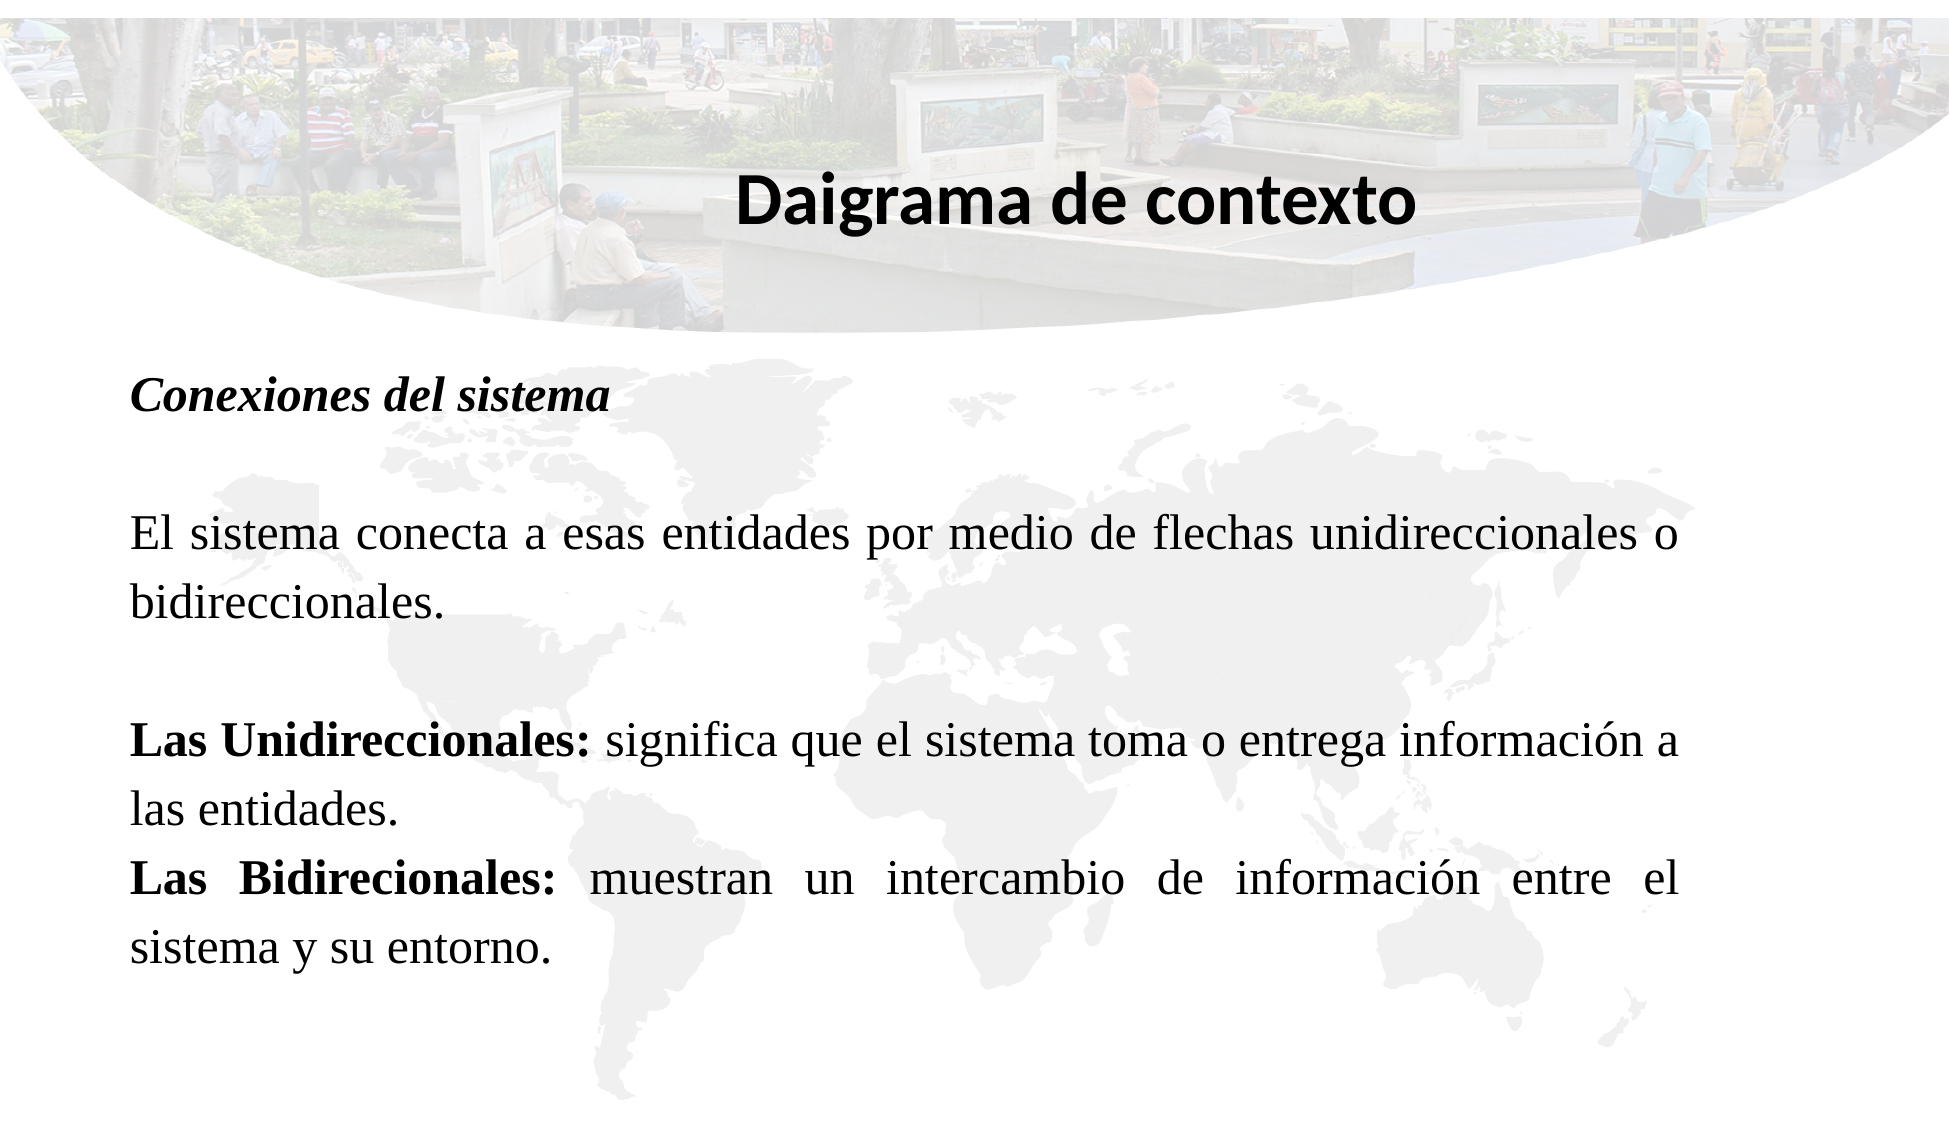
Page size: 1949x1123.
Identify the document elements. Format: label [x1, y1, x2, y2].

text_box [207, 358, 1696, 1100]
picture [0, 18, 1949, 1123]
